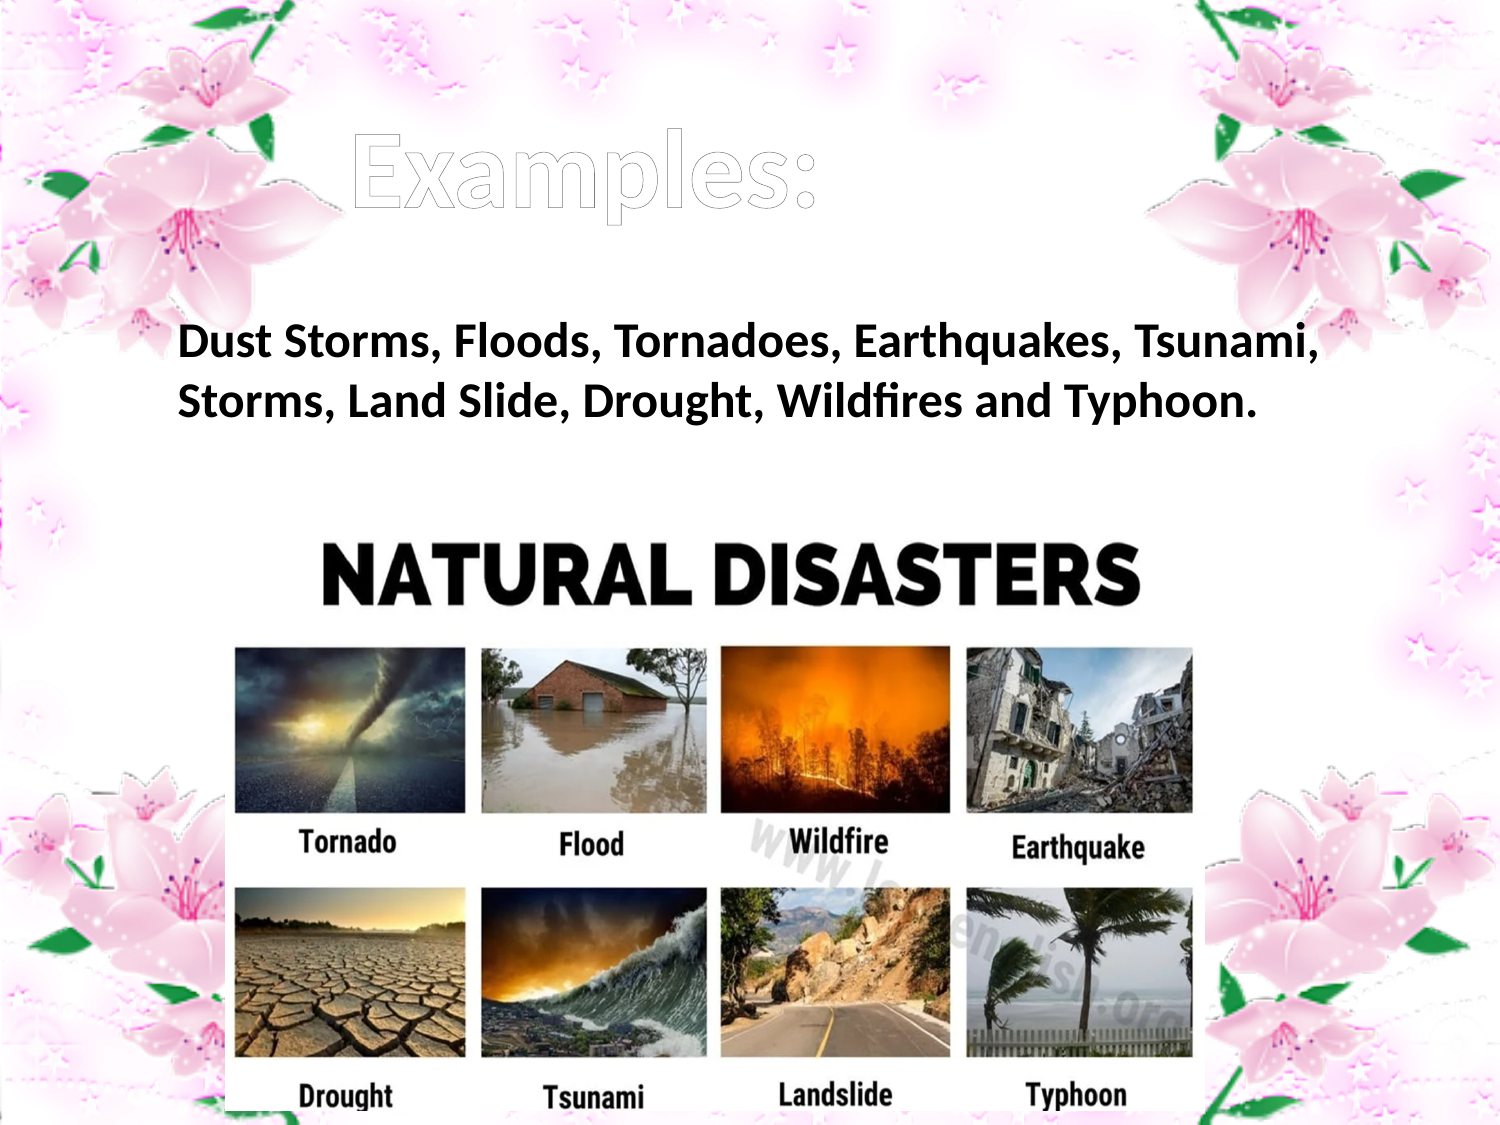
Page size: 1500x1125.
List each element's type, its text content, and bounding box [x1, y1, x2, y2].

text_box Examples: [333, 87, 837, 238]
picture [0, 0, 1500, 1125]
text_box Dust Storms, Floods, Tornadoes, Earthquakes, Tsunami, Storms, Land Slide, Drought, Wildfires and Typhoon. [162, 299, 1400, 435]
